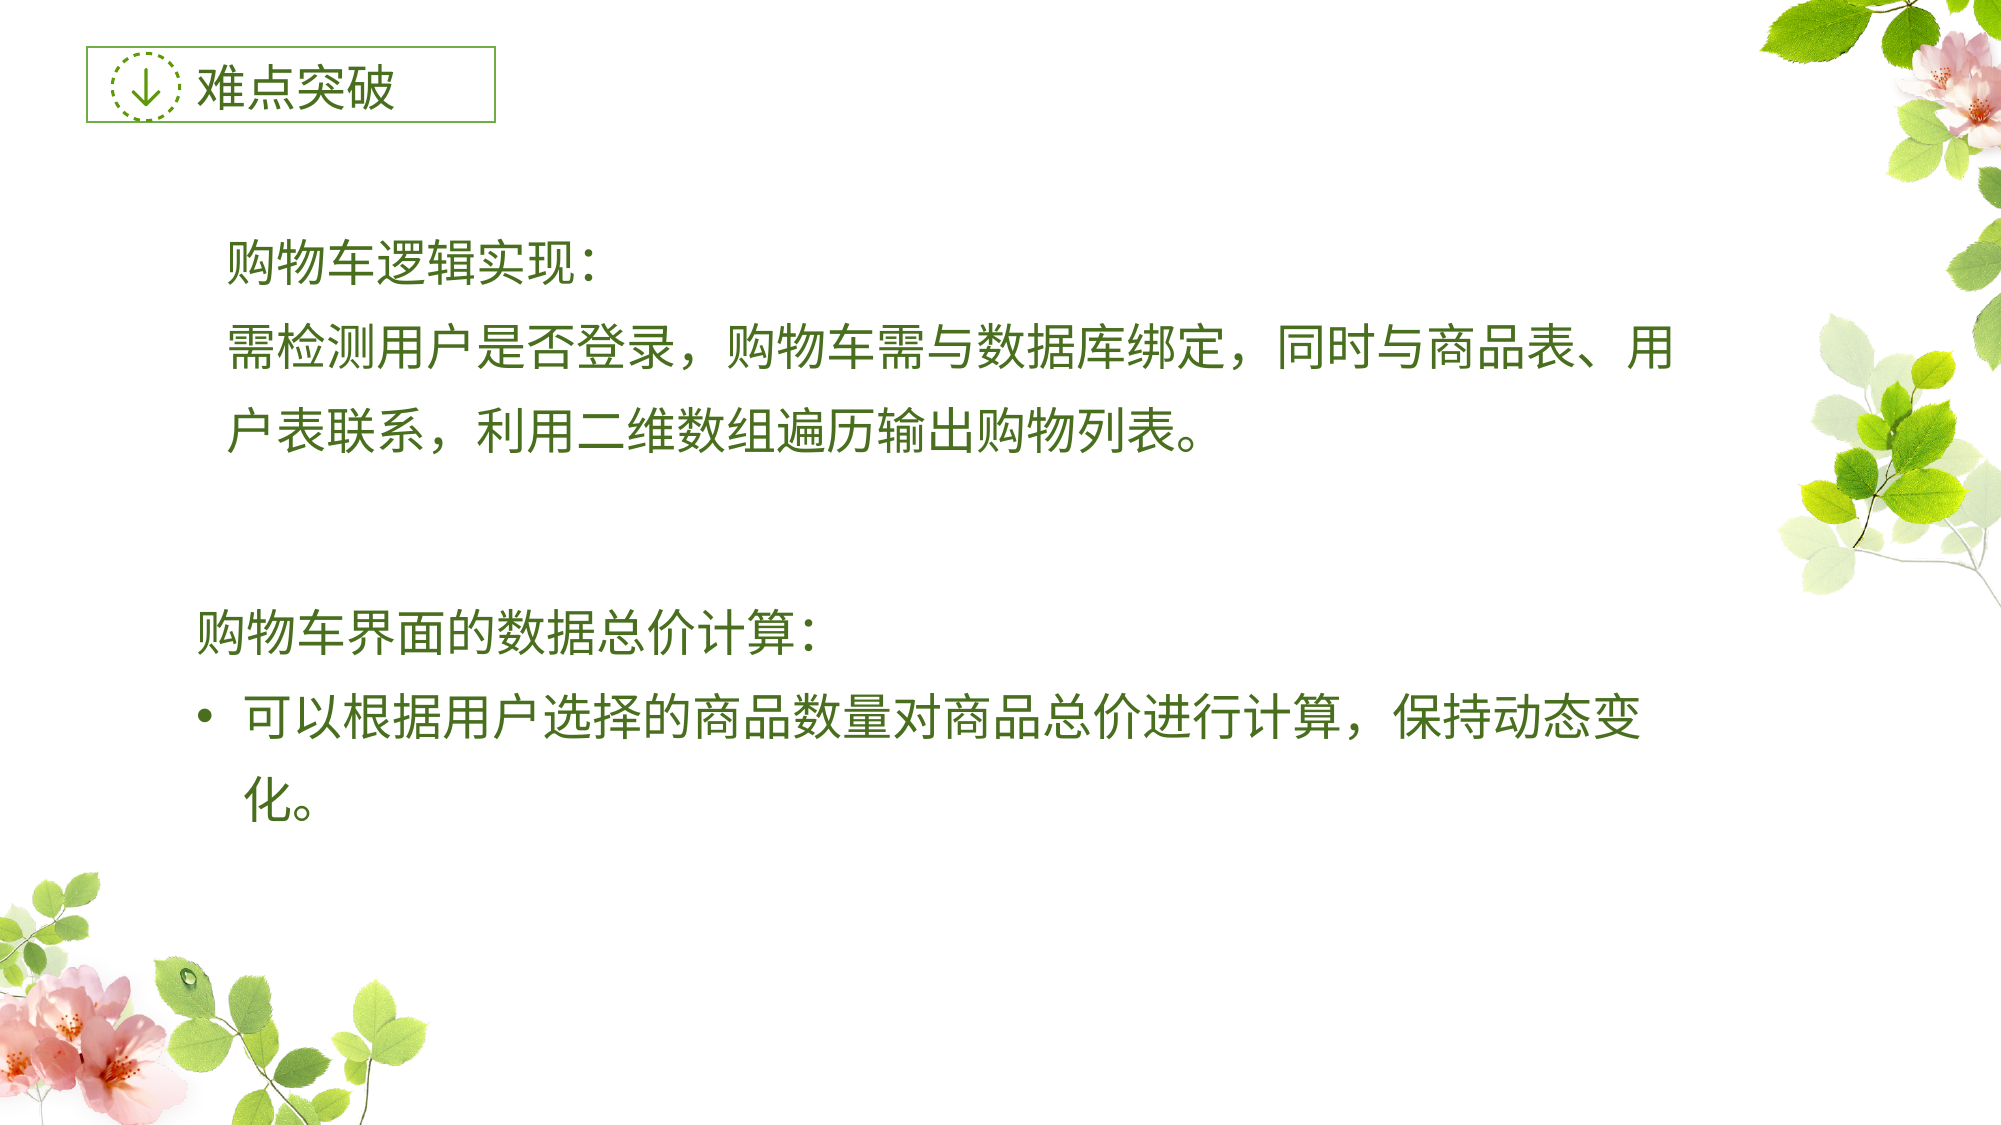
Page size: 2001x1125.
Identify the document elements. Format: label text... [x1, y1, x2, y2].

text_box [174, 95, 180, 103]
text_box 购物车界面的数据总价计算： 可以根据用户选择的商品数量对商品总价进行计算，保持动态变化。 [181, 569, 1701, 837]
text_box [174, 71, 180, 79]
text_box [110, 77, 115, 85]
text_box [131, 67, 161, 107]
text_box [157, 114, 165, 120]
text_box [157, 54, 165, 60]
text_box [114, 101, 121, 109]
text_box [177, 83, 182, 91]
text_box [114, 65, 121, 73]
text_box [110, 90, 116, 97]
text_box [122, 110, 130, 117]
picture [1706, 0, 2001, 627]
text_box [133, 116, 141, 122]
text_box 难点突破 [181, 49, 470, 124]
picture [0, 839, 450, 1125]
text_box 购物车逻辑实现： 需检测用户是否登录，购物车需与数据库绑定，同时与商品表、用户表联系，利用二维数组遍历输出购物列表。 [211, 200, 1706, 468]
text_box [145, 51, 153, 56]
text_box [167, 60, 175, 68]
text_box [167, 106, 175, 113]
text_box [133, 52, 140, 58]
text_box [122, 57, 129, 64]
text_box [86, 46, 496, 123]
